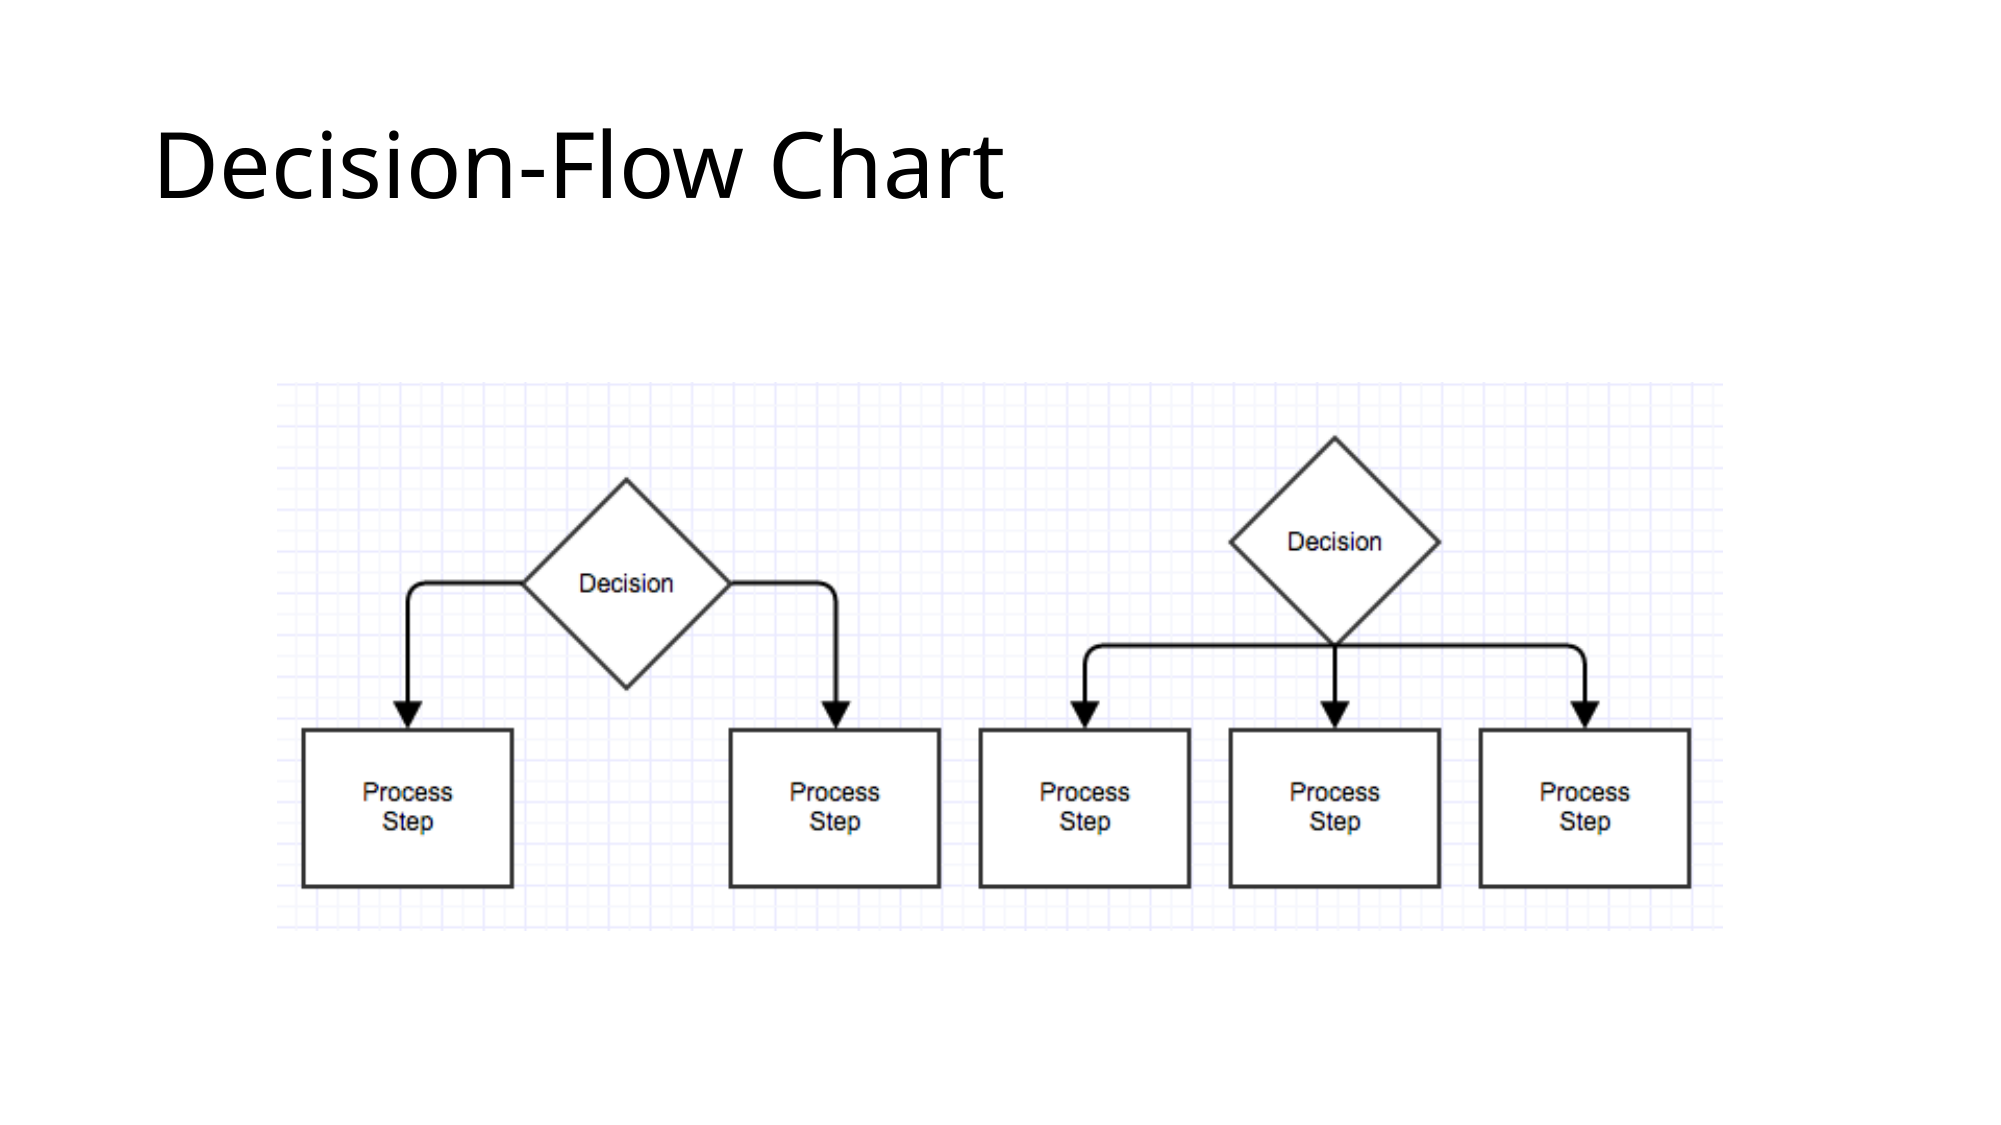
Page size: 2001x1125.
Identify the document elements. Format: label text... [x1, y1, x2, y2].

title Decision-Flow Chart [137, 59, 1863, 278]
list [277, 382, 1723, 931]
